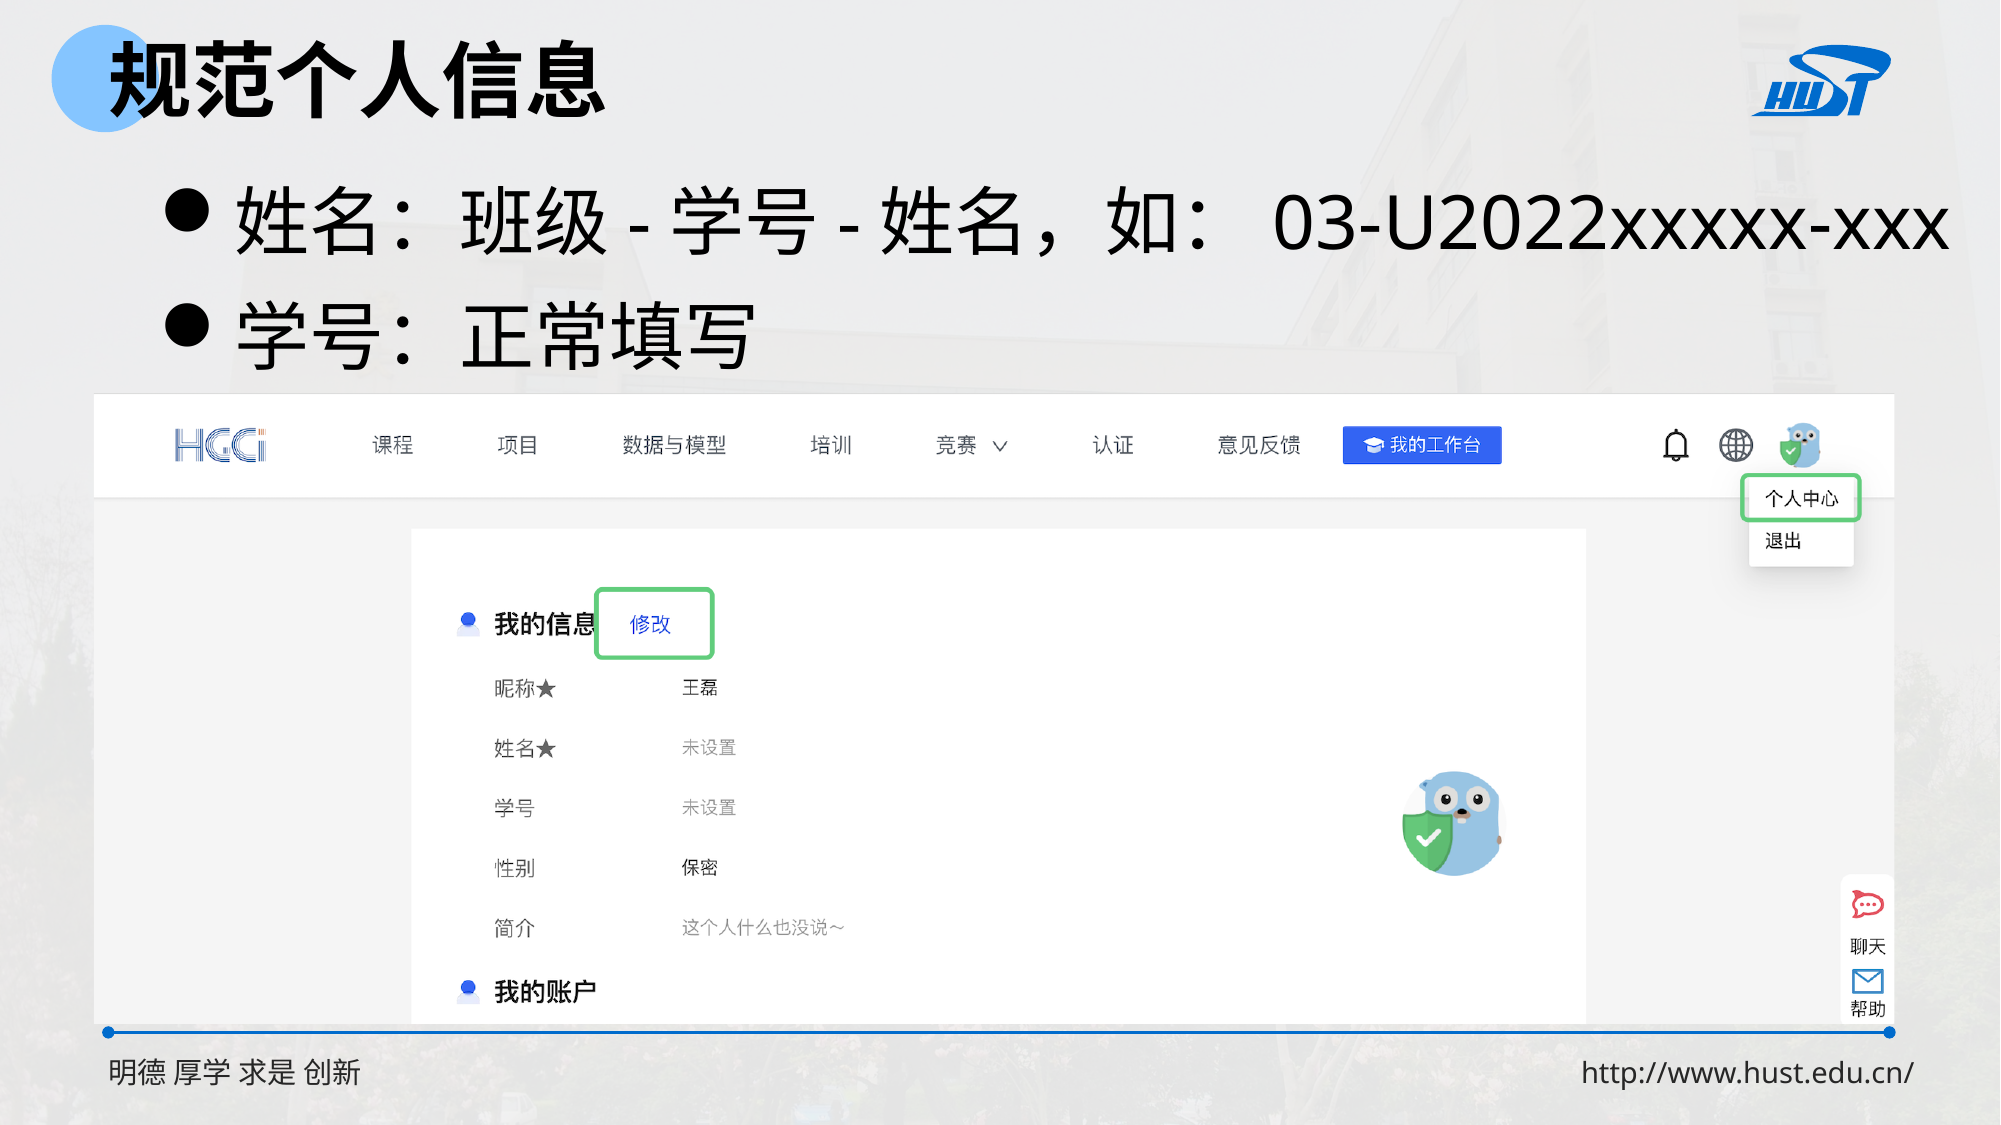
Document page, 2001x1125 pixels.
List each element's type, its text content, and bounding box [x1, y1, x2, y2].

list 规范个人信息 [94, 20, 1424, 149]
text_box 姓名：班级-学号-姓名，如：03-U2022xxxxx-xxx 学号：正常填写 [144, 122, 2000, 387]
picture [93, 393, 1895, 1024]
text_box 在个人中心中修改姓名为实名 [151, 345, 1456, 393]
